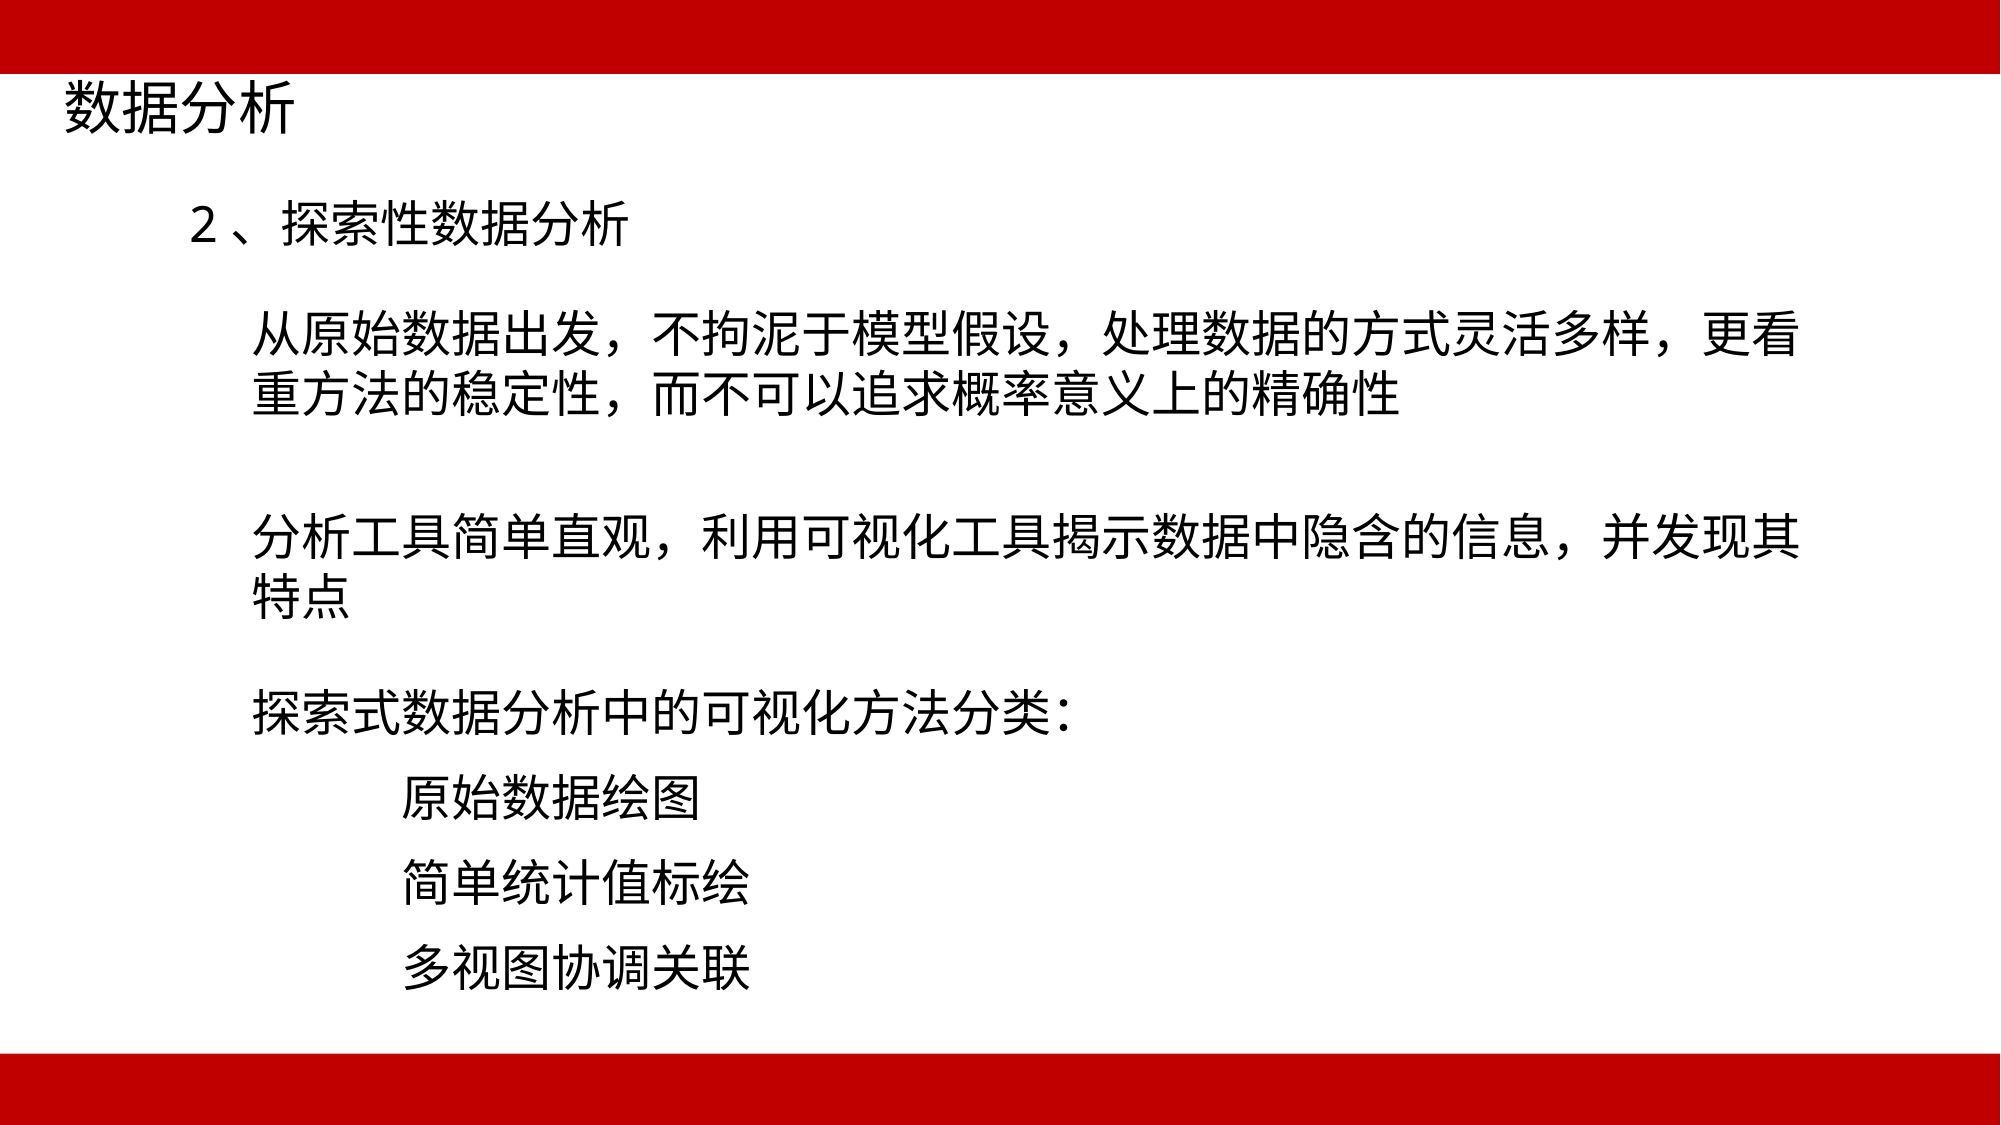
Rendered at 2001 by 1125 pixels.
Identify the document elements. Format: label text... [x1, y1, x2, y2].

text_box 探索式数据分析中的可视化方法分类： 原始数据绘图 简单统计值标绘 多视图协调关联 [236, 673, 1237, 1004]
text_box [0, 0, 2000, 75]
text_box [0, 1053, 2000, 1125]
text_box 从原始数据出发，不拘泥于模型假设，处理数据的方式灵活多样，更看重方法的稳定性，而不可以追求概率意义上的精确性 [236, 295, 1842, 430]
text_box 分析工具简单直观，利用可视化工具揭示数据中隐含的信息，并发现其特点 [236, 497, 1842, 633]
text_box 数据分析 [48, 75, 312, 149]
text_box 2、探索性数据分析 [173, 184, 646, 260]
